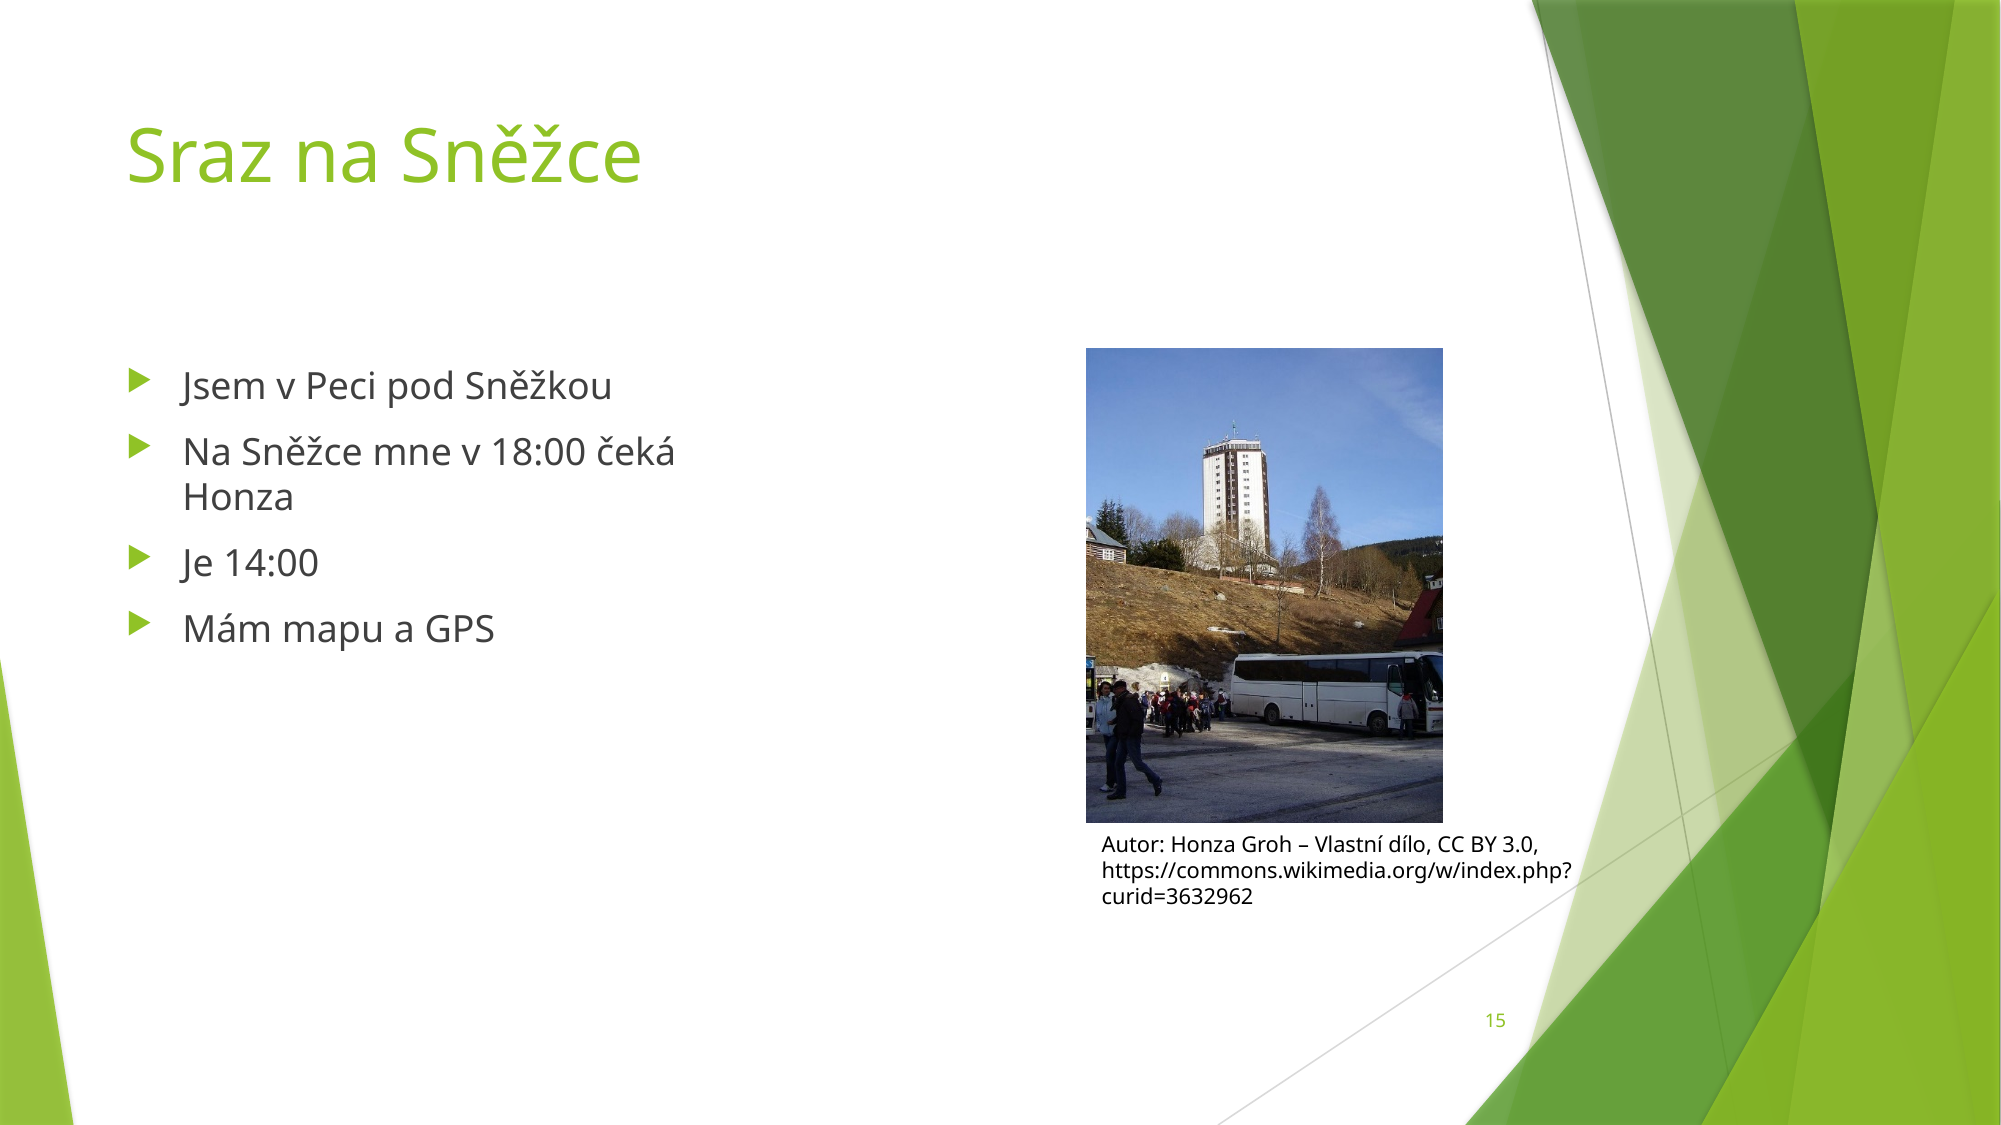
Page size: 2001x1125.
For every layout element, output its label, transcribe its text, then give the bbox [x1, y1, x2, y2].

slide_number 15 [1409, 991, 1522, 1051]
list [1086, 347, 1444, 824]
title Sraz na Sněžce [111, 99, 1522, 317]
list Jsem v Peci pod Sněžkou Na Sněžce mne v 18:00 čeká Honza Je 14:00 Mám mapu a GPS [111, 354, 798, 992]
text_box Autor: Honza Groh – Vlastní dílo, CC BY 3.0, https://commons.wikimedia.org/w/index.php?curid=3632962 [1086, 822, 1709, 917]
